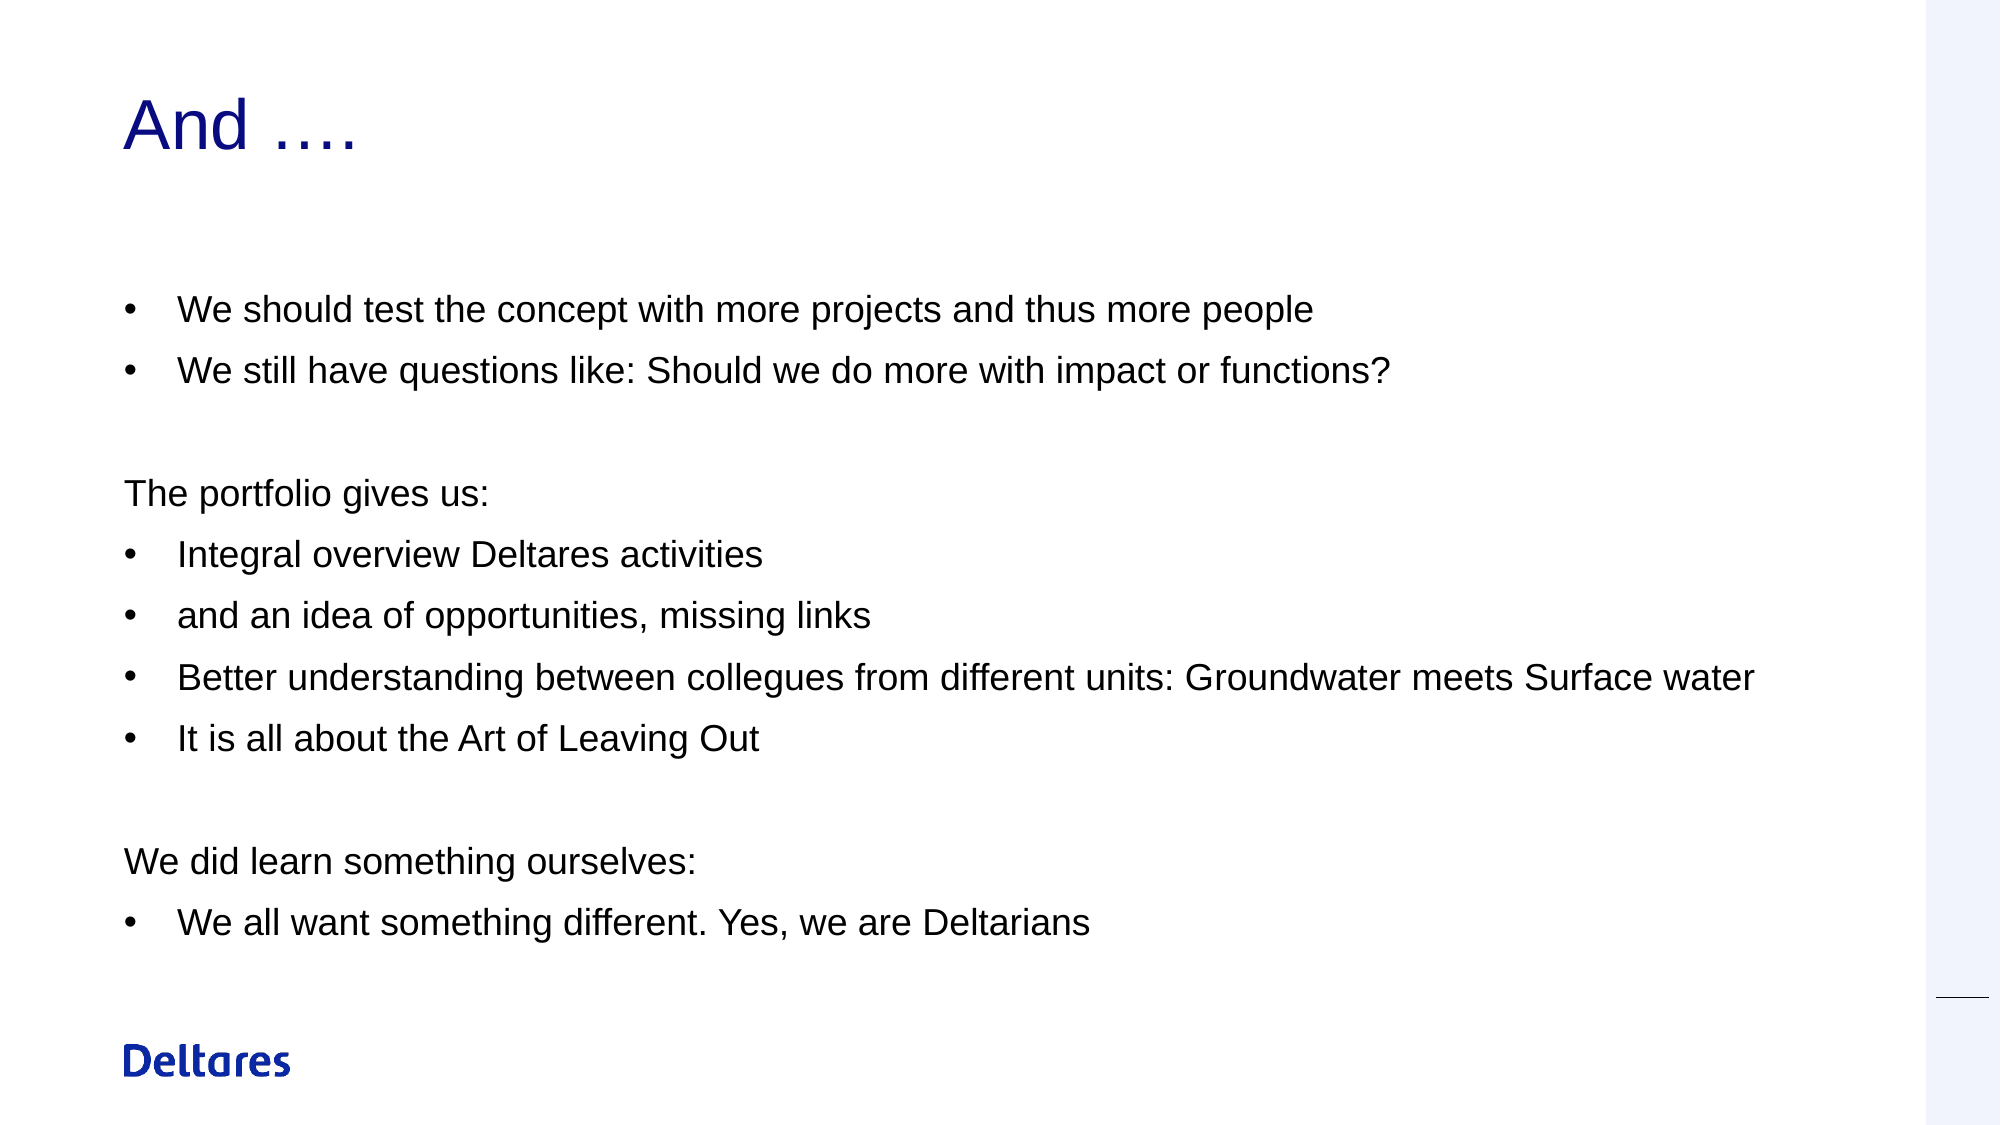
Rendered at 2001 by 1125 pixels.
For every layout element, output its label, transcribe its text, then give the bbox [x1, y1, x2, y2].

picture [108, 1028, 304, 1092]
list We should test the concept with more projects and thus more people We still have questions like: Should we do more with impact or functions? The portfolio gives us: Integral overview Deltares activities and an idea of opportunities, missing links Better understanding between collegues from different units: Groundwater meets Surface water It is all about the Art of Leaving Out We did learn something ourselves: We all want something different. Yes, we are Deltarians [123, 290, 1849, 999]
title And …. [123, 88, 1850, 243]
